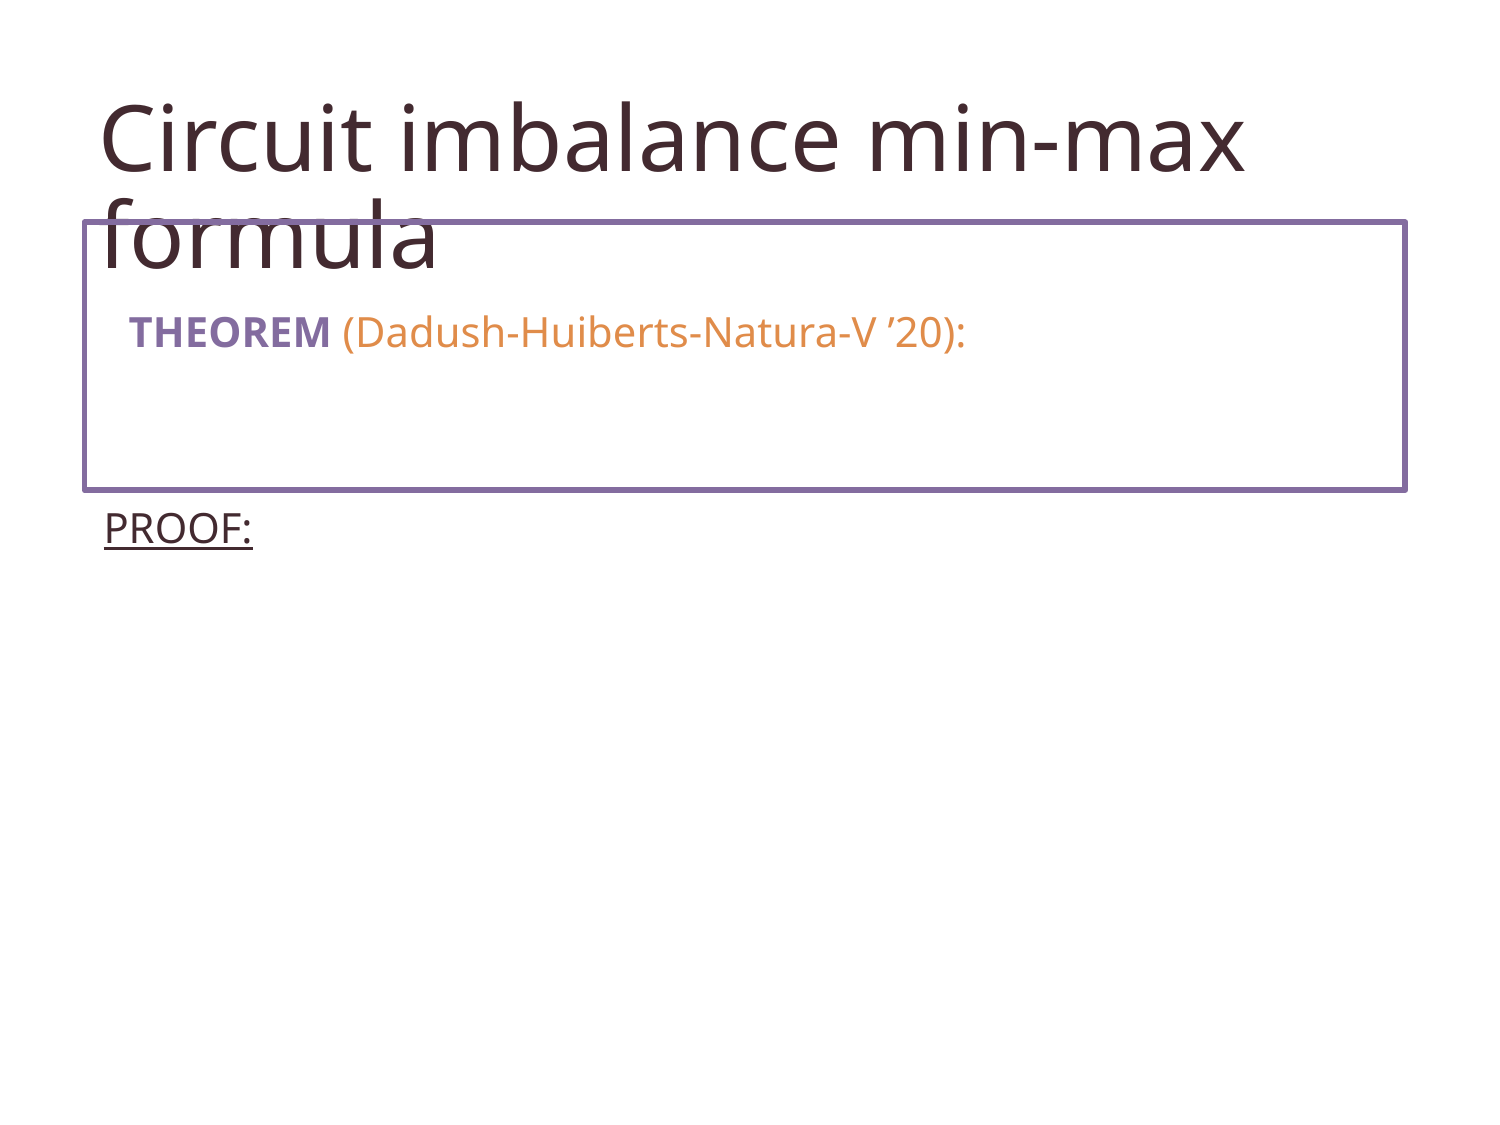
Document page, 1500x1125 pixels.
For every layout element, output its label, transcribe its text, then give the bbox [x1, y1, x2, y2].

title Circuit imbalance min-max formula [83, 85, 1478, 330]
list PROOF: [88, 498, 1270, 1125]
